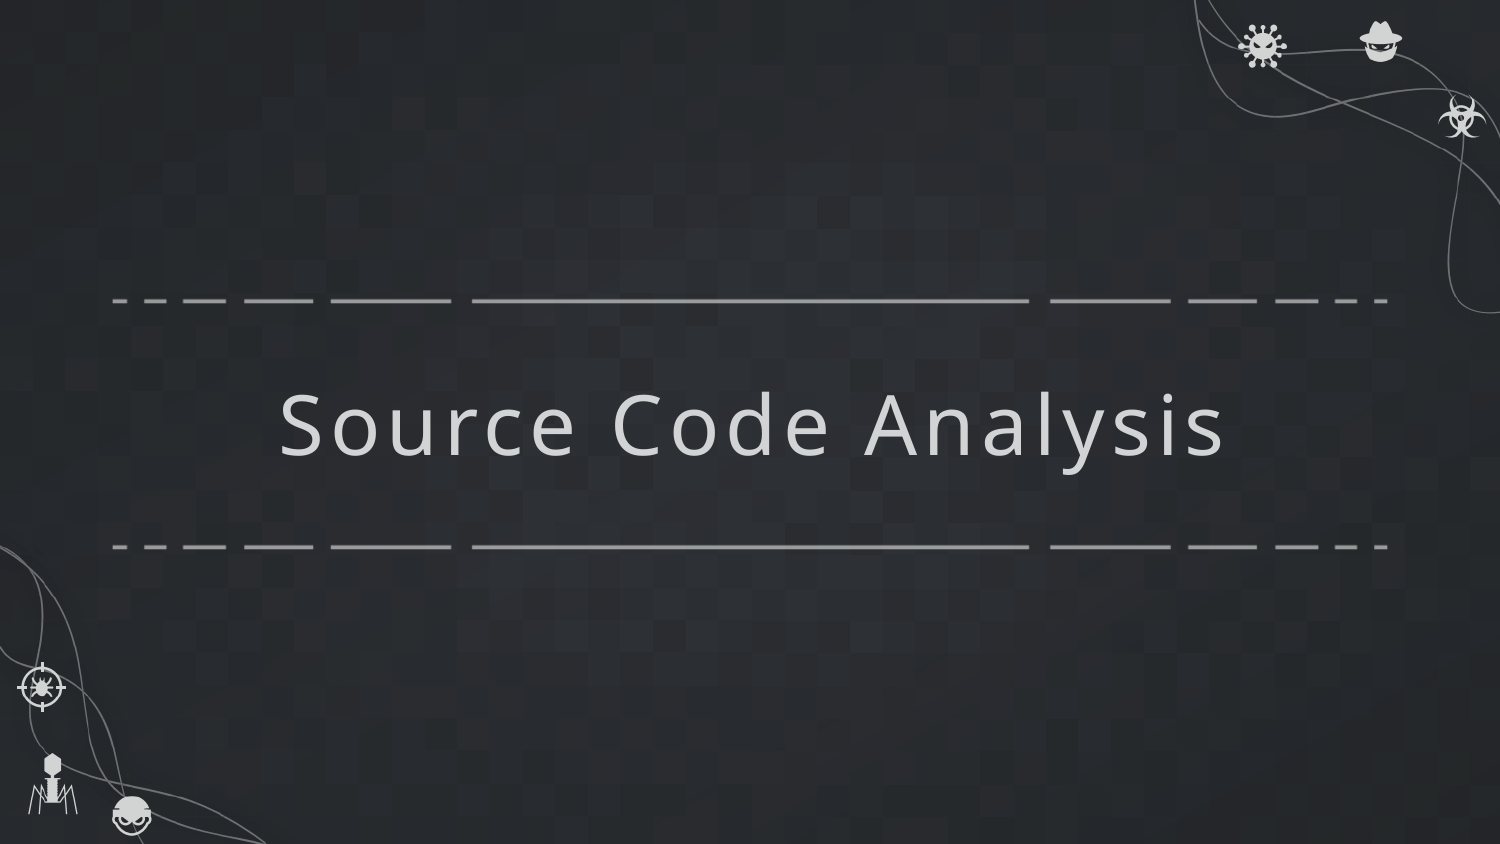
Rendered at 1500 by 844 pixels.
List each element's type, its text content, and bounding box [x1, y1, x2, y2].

title Source Code Analysis [30, 331, 1474, 513]
